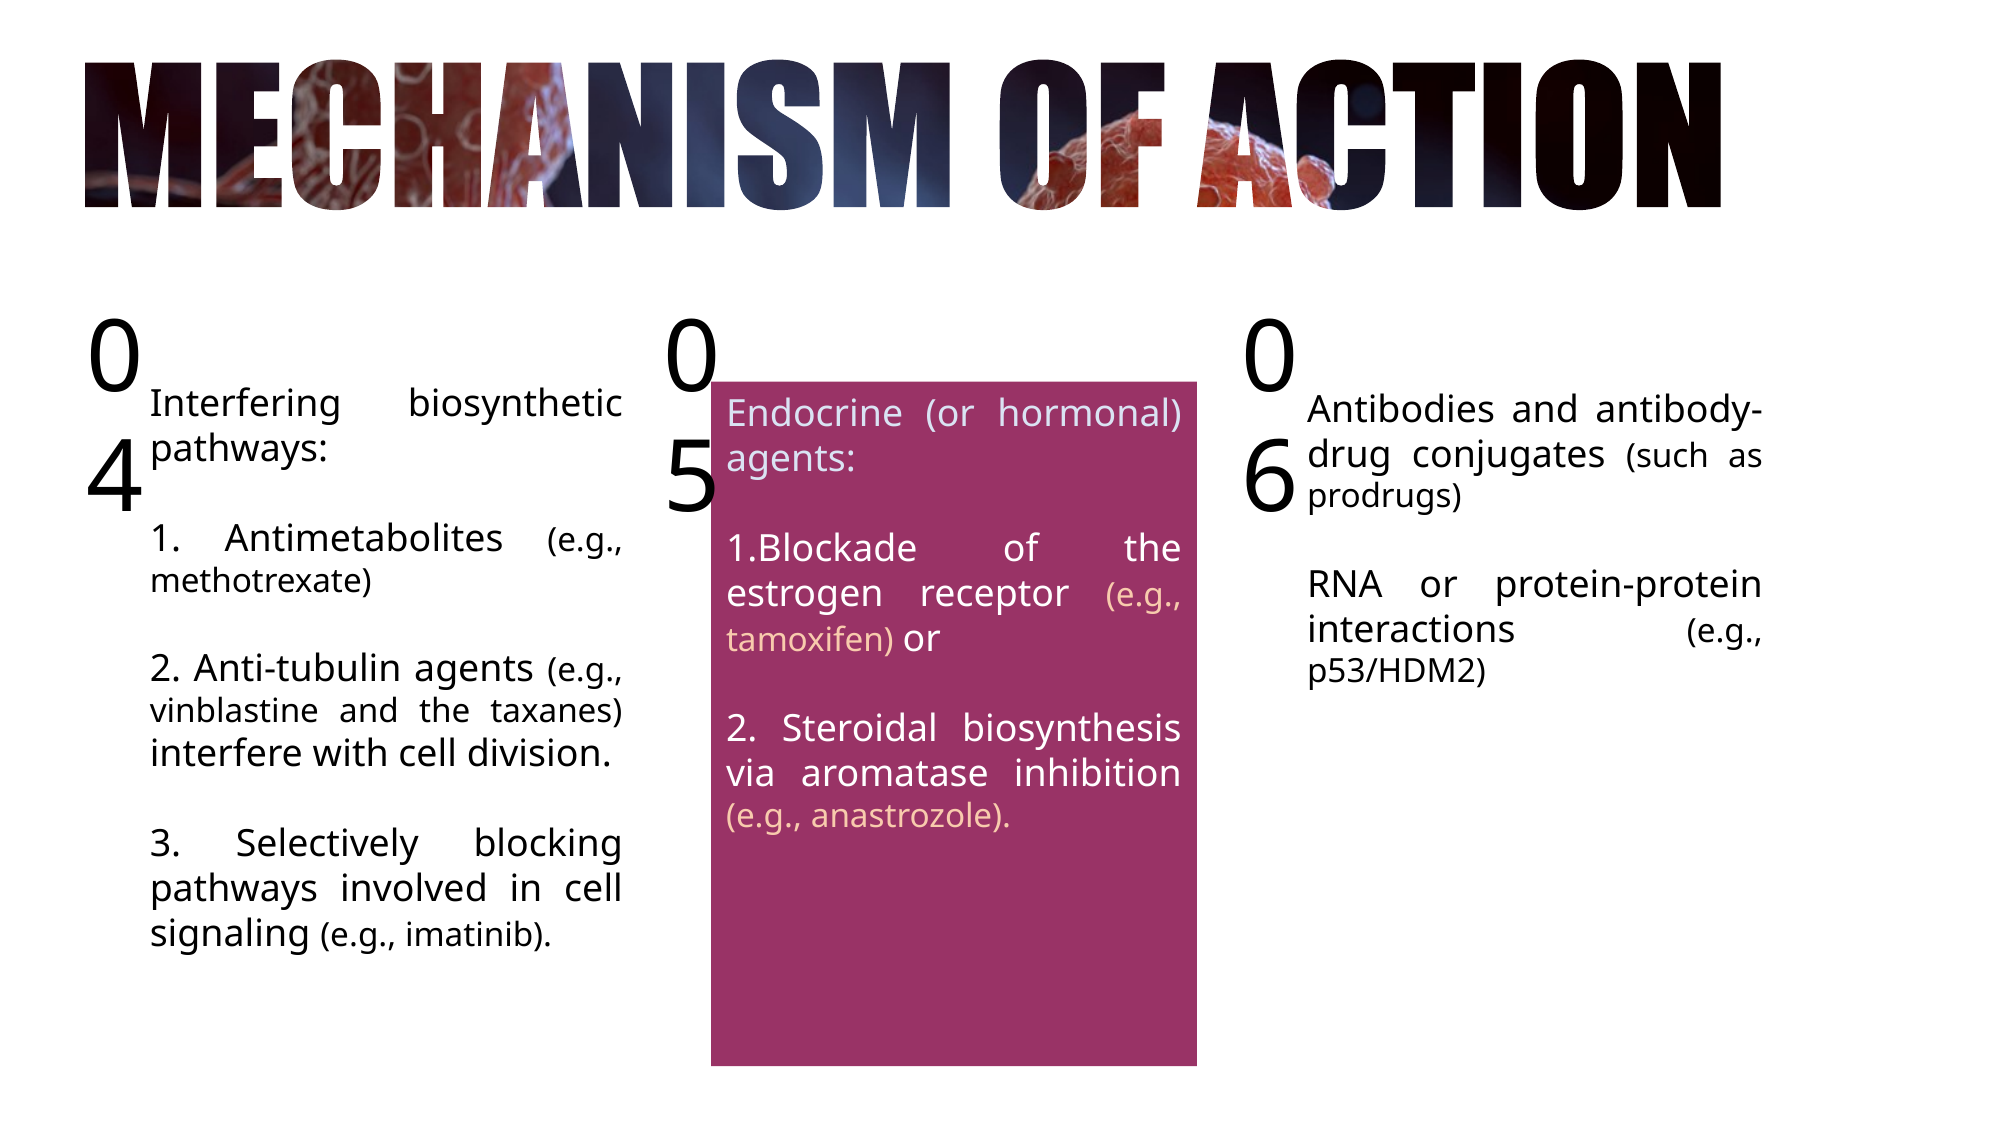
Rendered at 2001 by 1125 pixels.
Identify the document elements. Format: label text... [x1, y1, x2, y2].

text_box 06 [1226, 283, 1370, 539]
text_box 04 [71, 283, 215, 539]
text_box Interfering biosynthetic pathways: 1. Antimetabolites (e.g., methotrexate) 2. Anti-tubulin agents (e.g., vinblastine and the taxanes) interfere with cell division. 3. Selectively blocking pathways involved in cell signaling (e.g., imatinib). [135, 371, 639, 962]
text_box Antibodies and antibody-drug conjugates (such as prodrugs) RNA or protein-protein interactions (e.g., p53/HDM2) [1292, 377, 1778, 1057]
picture [85, 59, 1721, 211]
text_box Endocrine (or hormonal) agents: 1.Blockade of the estrogen receptor (e.g., tamoxifen) or 2. Steroidal biosynthesis via aromatase inhibition (e.g., anastrozole). [711, 381, 1197, 1067]
text_box 05 [648, 283, 792, 539]
